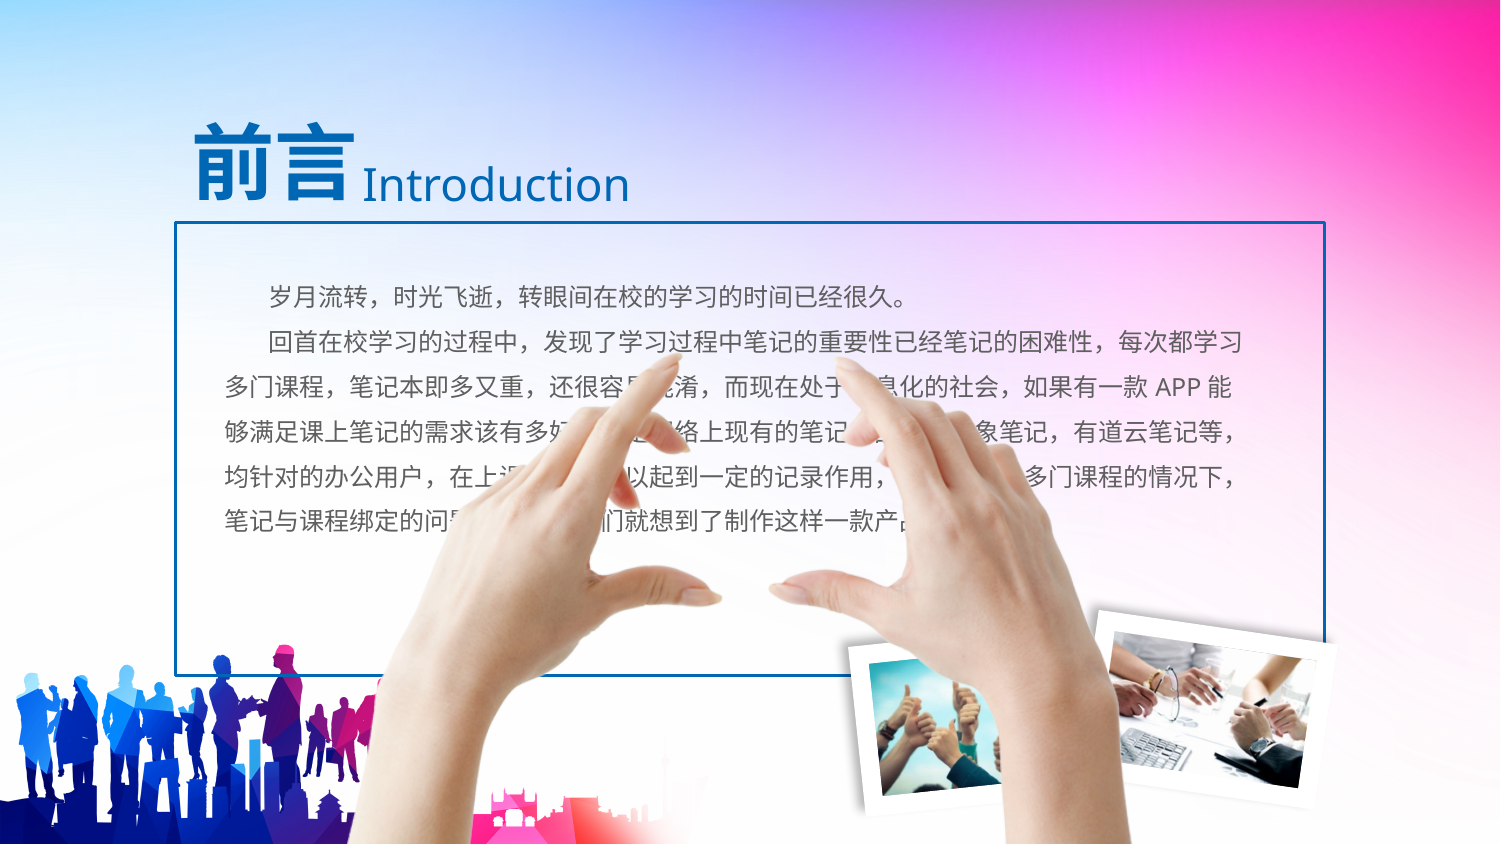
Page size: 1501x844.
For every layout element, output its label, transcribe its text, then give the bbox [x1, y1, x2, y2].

text_box Introduction [347, 147, 647, 218]
picture [0, 0, 1501, 844]
text_box 岁月流转，时光飞逝，转眼间在校的学习的时间已经很久。 回首在校学习的过程中，发现了学习过程中笔记的重要性已经笔记的困难性，每次都学习多门课程，笔记本即多又重，还很容易混淆，而现在处于信息化的社会，如果有一款APP能够满足课上笔记的需求该有多好，但是网络上现有的笔记产品，如印象笔记，有道云笔记等，均针对的办公用户，在上课过程中可以起到一定的记录作用，但无法解决多门课程的情况下，笔记与课程绑定的问题，所以，我们就想到了制作这样一款产品！ [212, 260, 1265, 542]
text_box [175, 222, 1325, 676]
text_box 前言 [176, 102, 373, 218]
